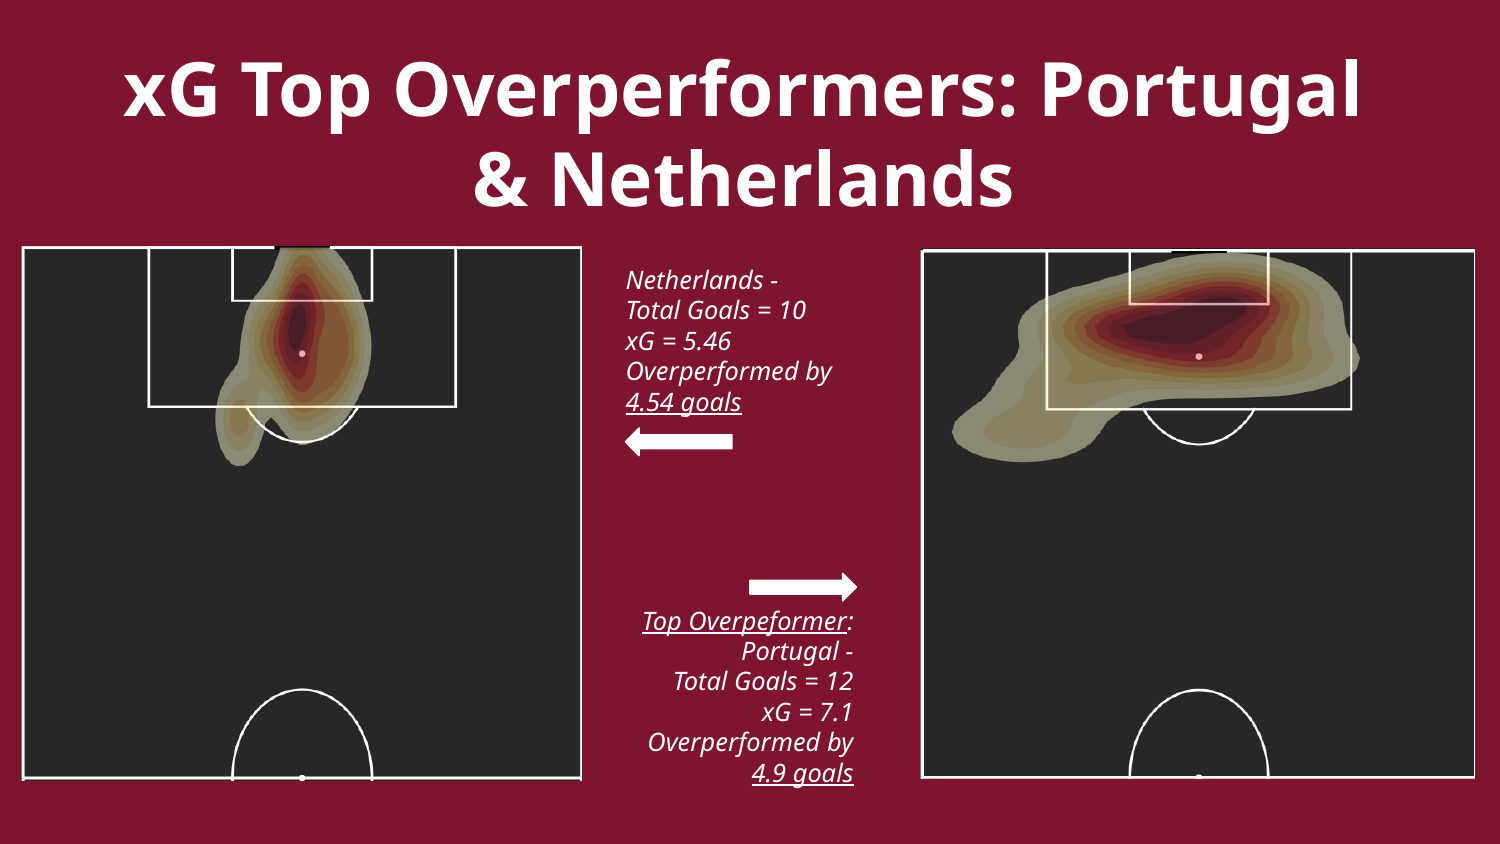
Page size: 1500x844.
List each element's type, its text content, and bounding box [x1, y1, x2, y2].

text_box [749, 573, 857, 602]
text_box [625, 428, 732, 456]
title Netherlands - Total Goals = 10 xG = 5.46 Overperformed by 4.54 goals [610, 248, 892, 422]
title Top Overpeformer: Portugal - Total Goals = 12 xG = 7.1 Overperformed by 4.9 goals [588, 589, 869, 806]
picture [919, 248, 1475, 779]
text_box xG Top Overperformers: Portugal & Netherlands [40, 26, 1467, 232]
picture [20, 246, 582, 781]
